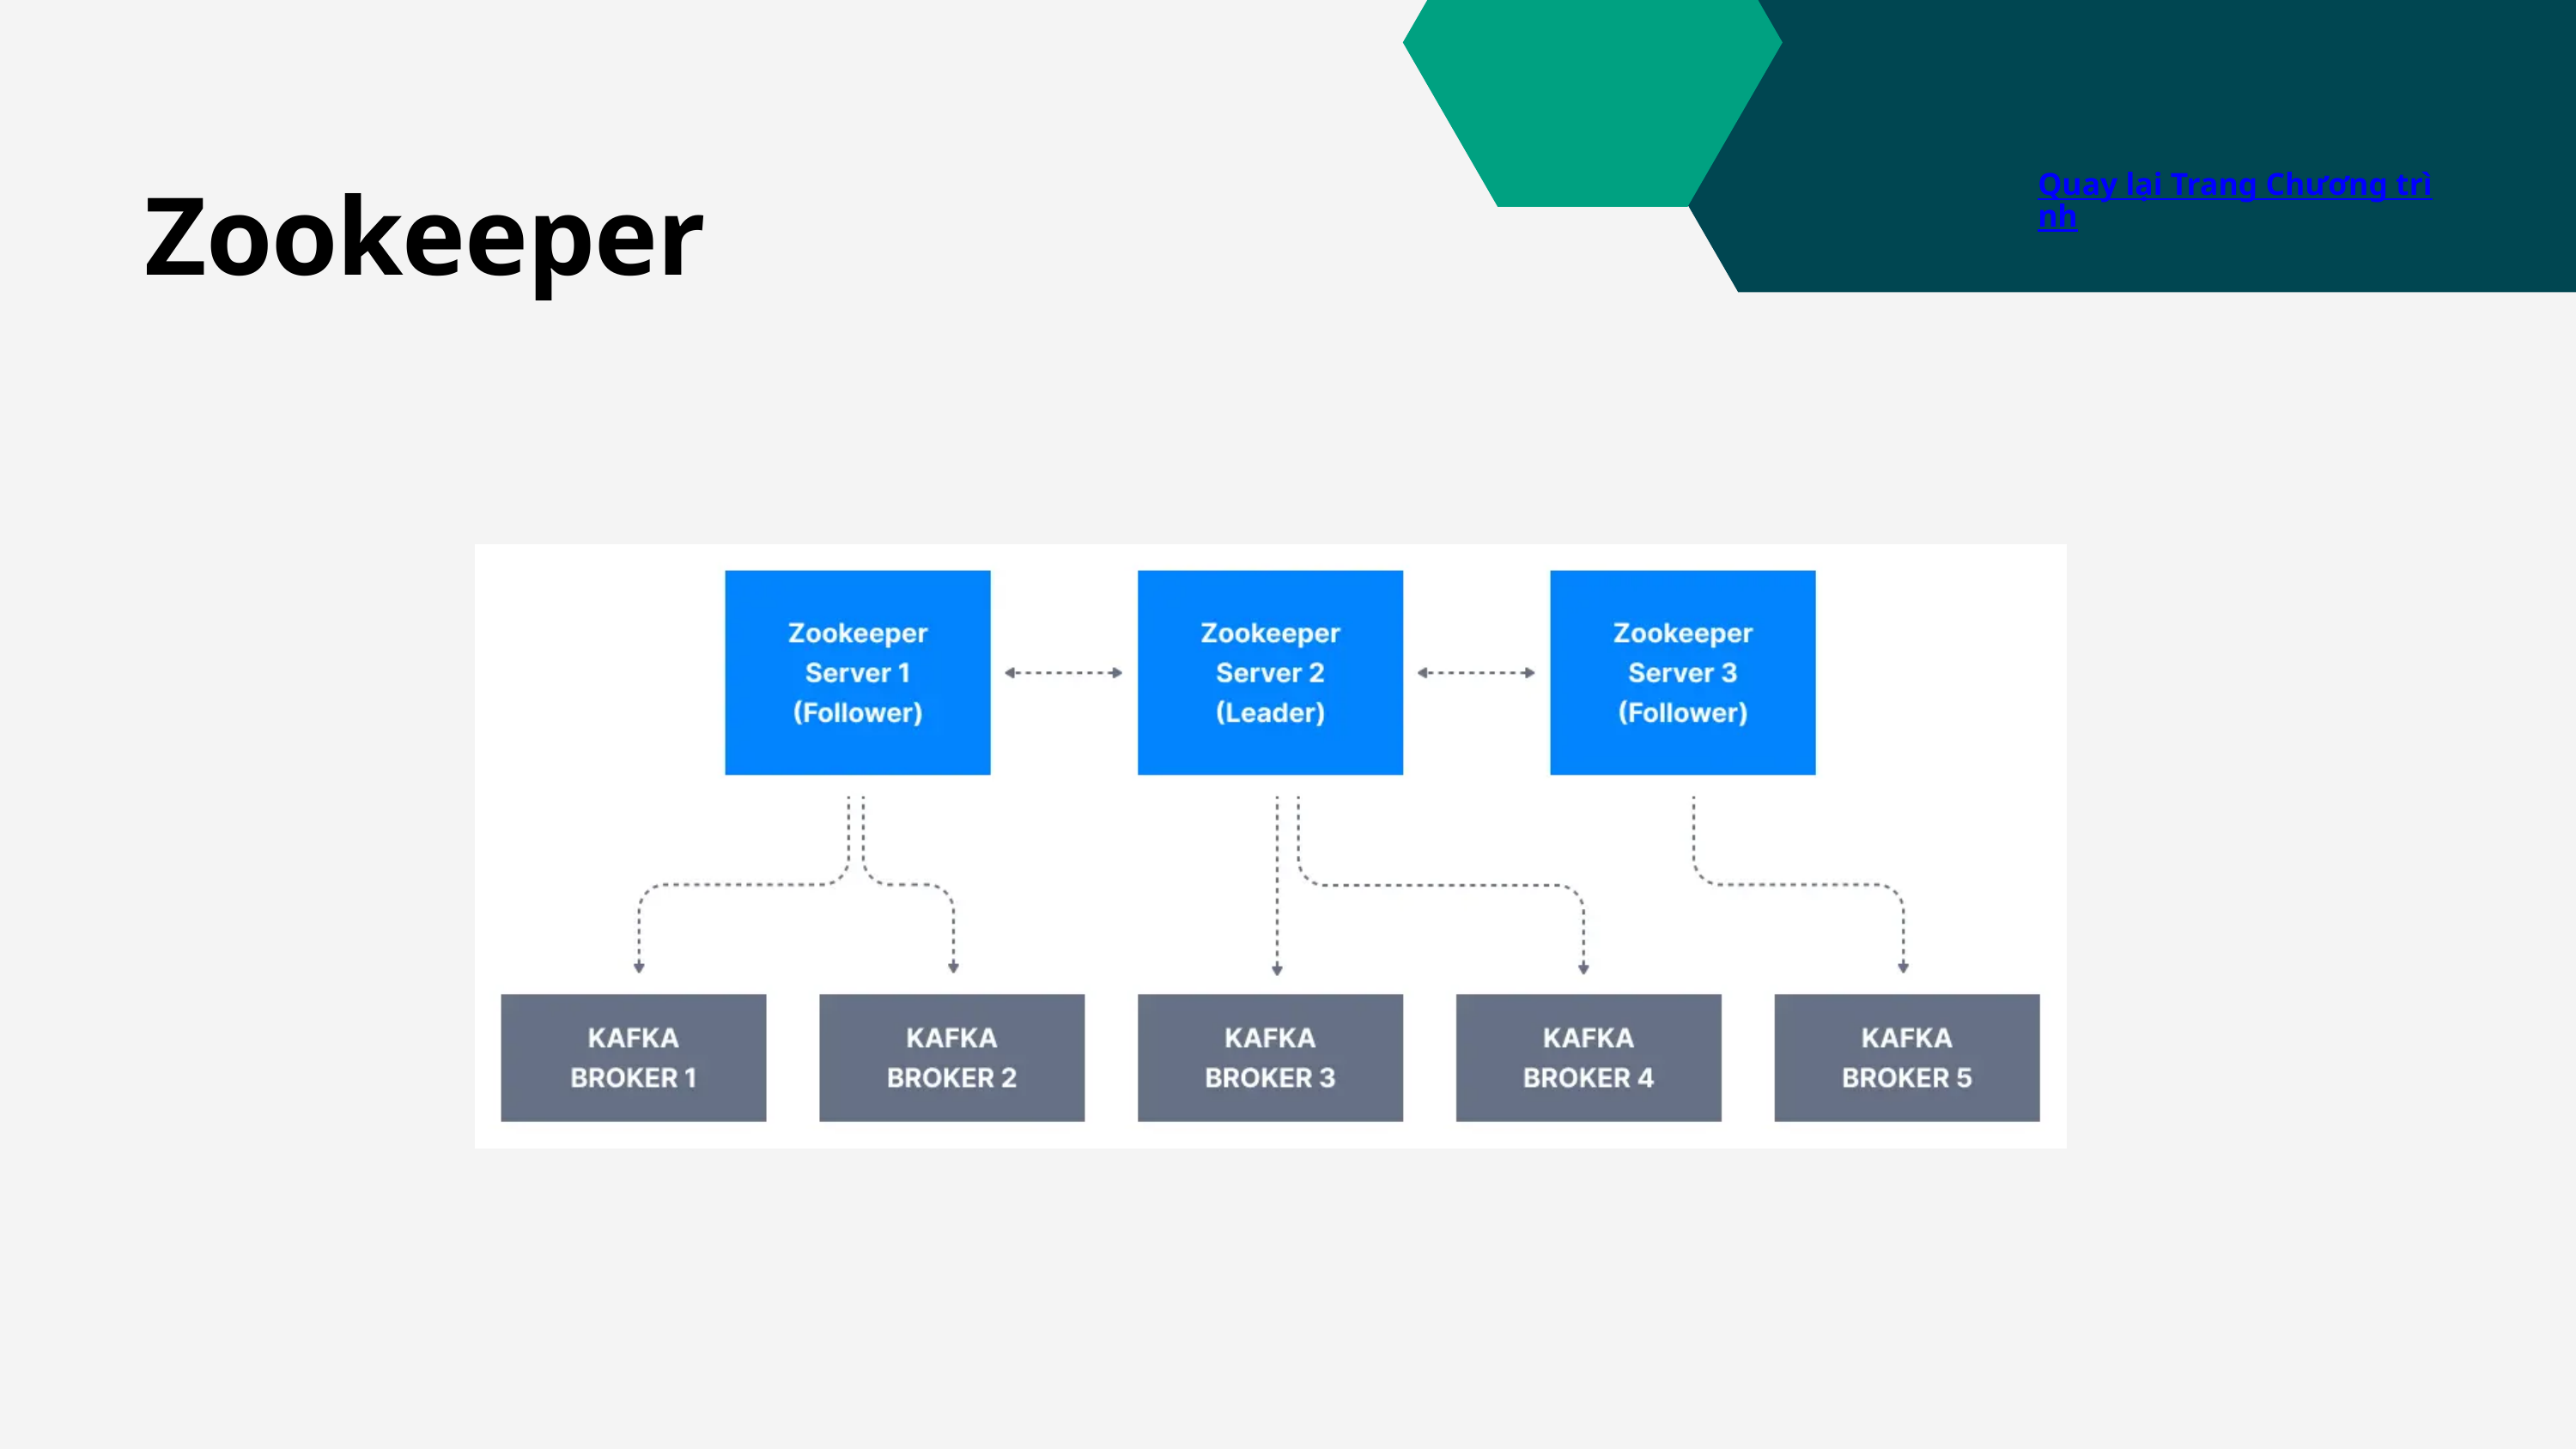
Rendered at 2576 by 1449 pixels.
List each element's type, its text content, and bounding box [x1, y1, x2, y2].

text_box Zookeeper [144, 157, 1482, 297]
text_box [1402, 0, 1783, 208]
text_box [475, 544, 2067, 1149]
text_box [1485, 0, 2576, 293]
